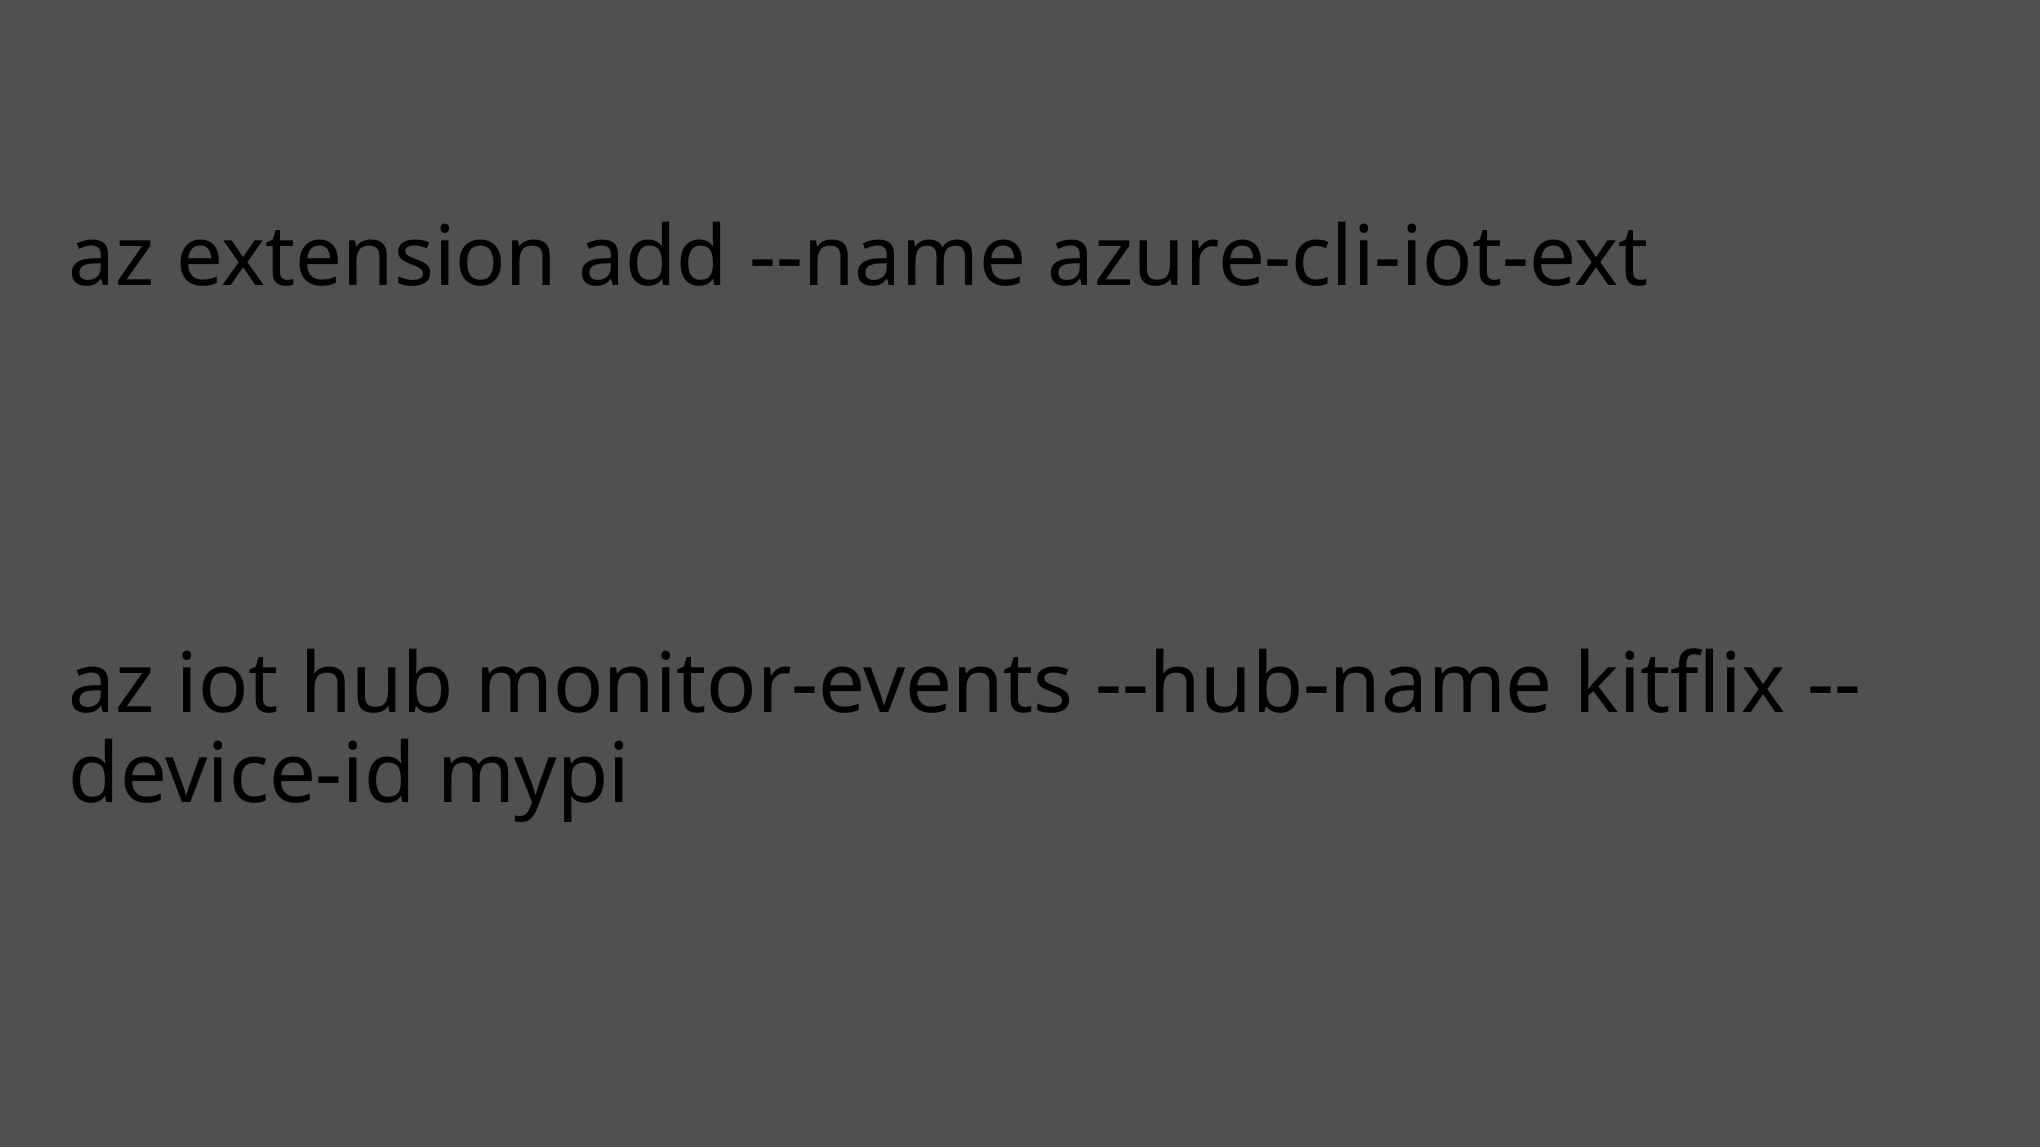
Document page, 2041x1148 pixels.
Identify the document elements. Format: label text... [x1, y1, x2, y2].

list az extension add --name azure-cli-iot-ext az iot hub monitor-events --hub-name kitflix --device-id mypi [45, 198, 1996, 1078]
